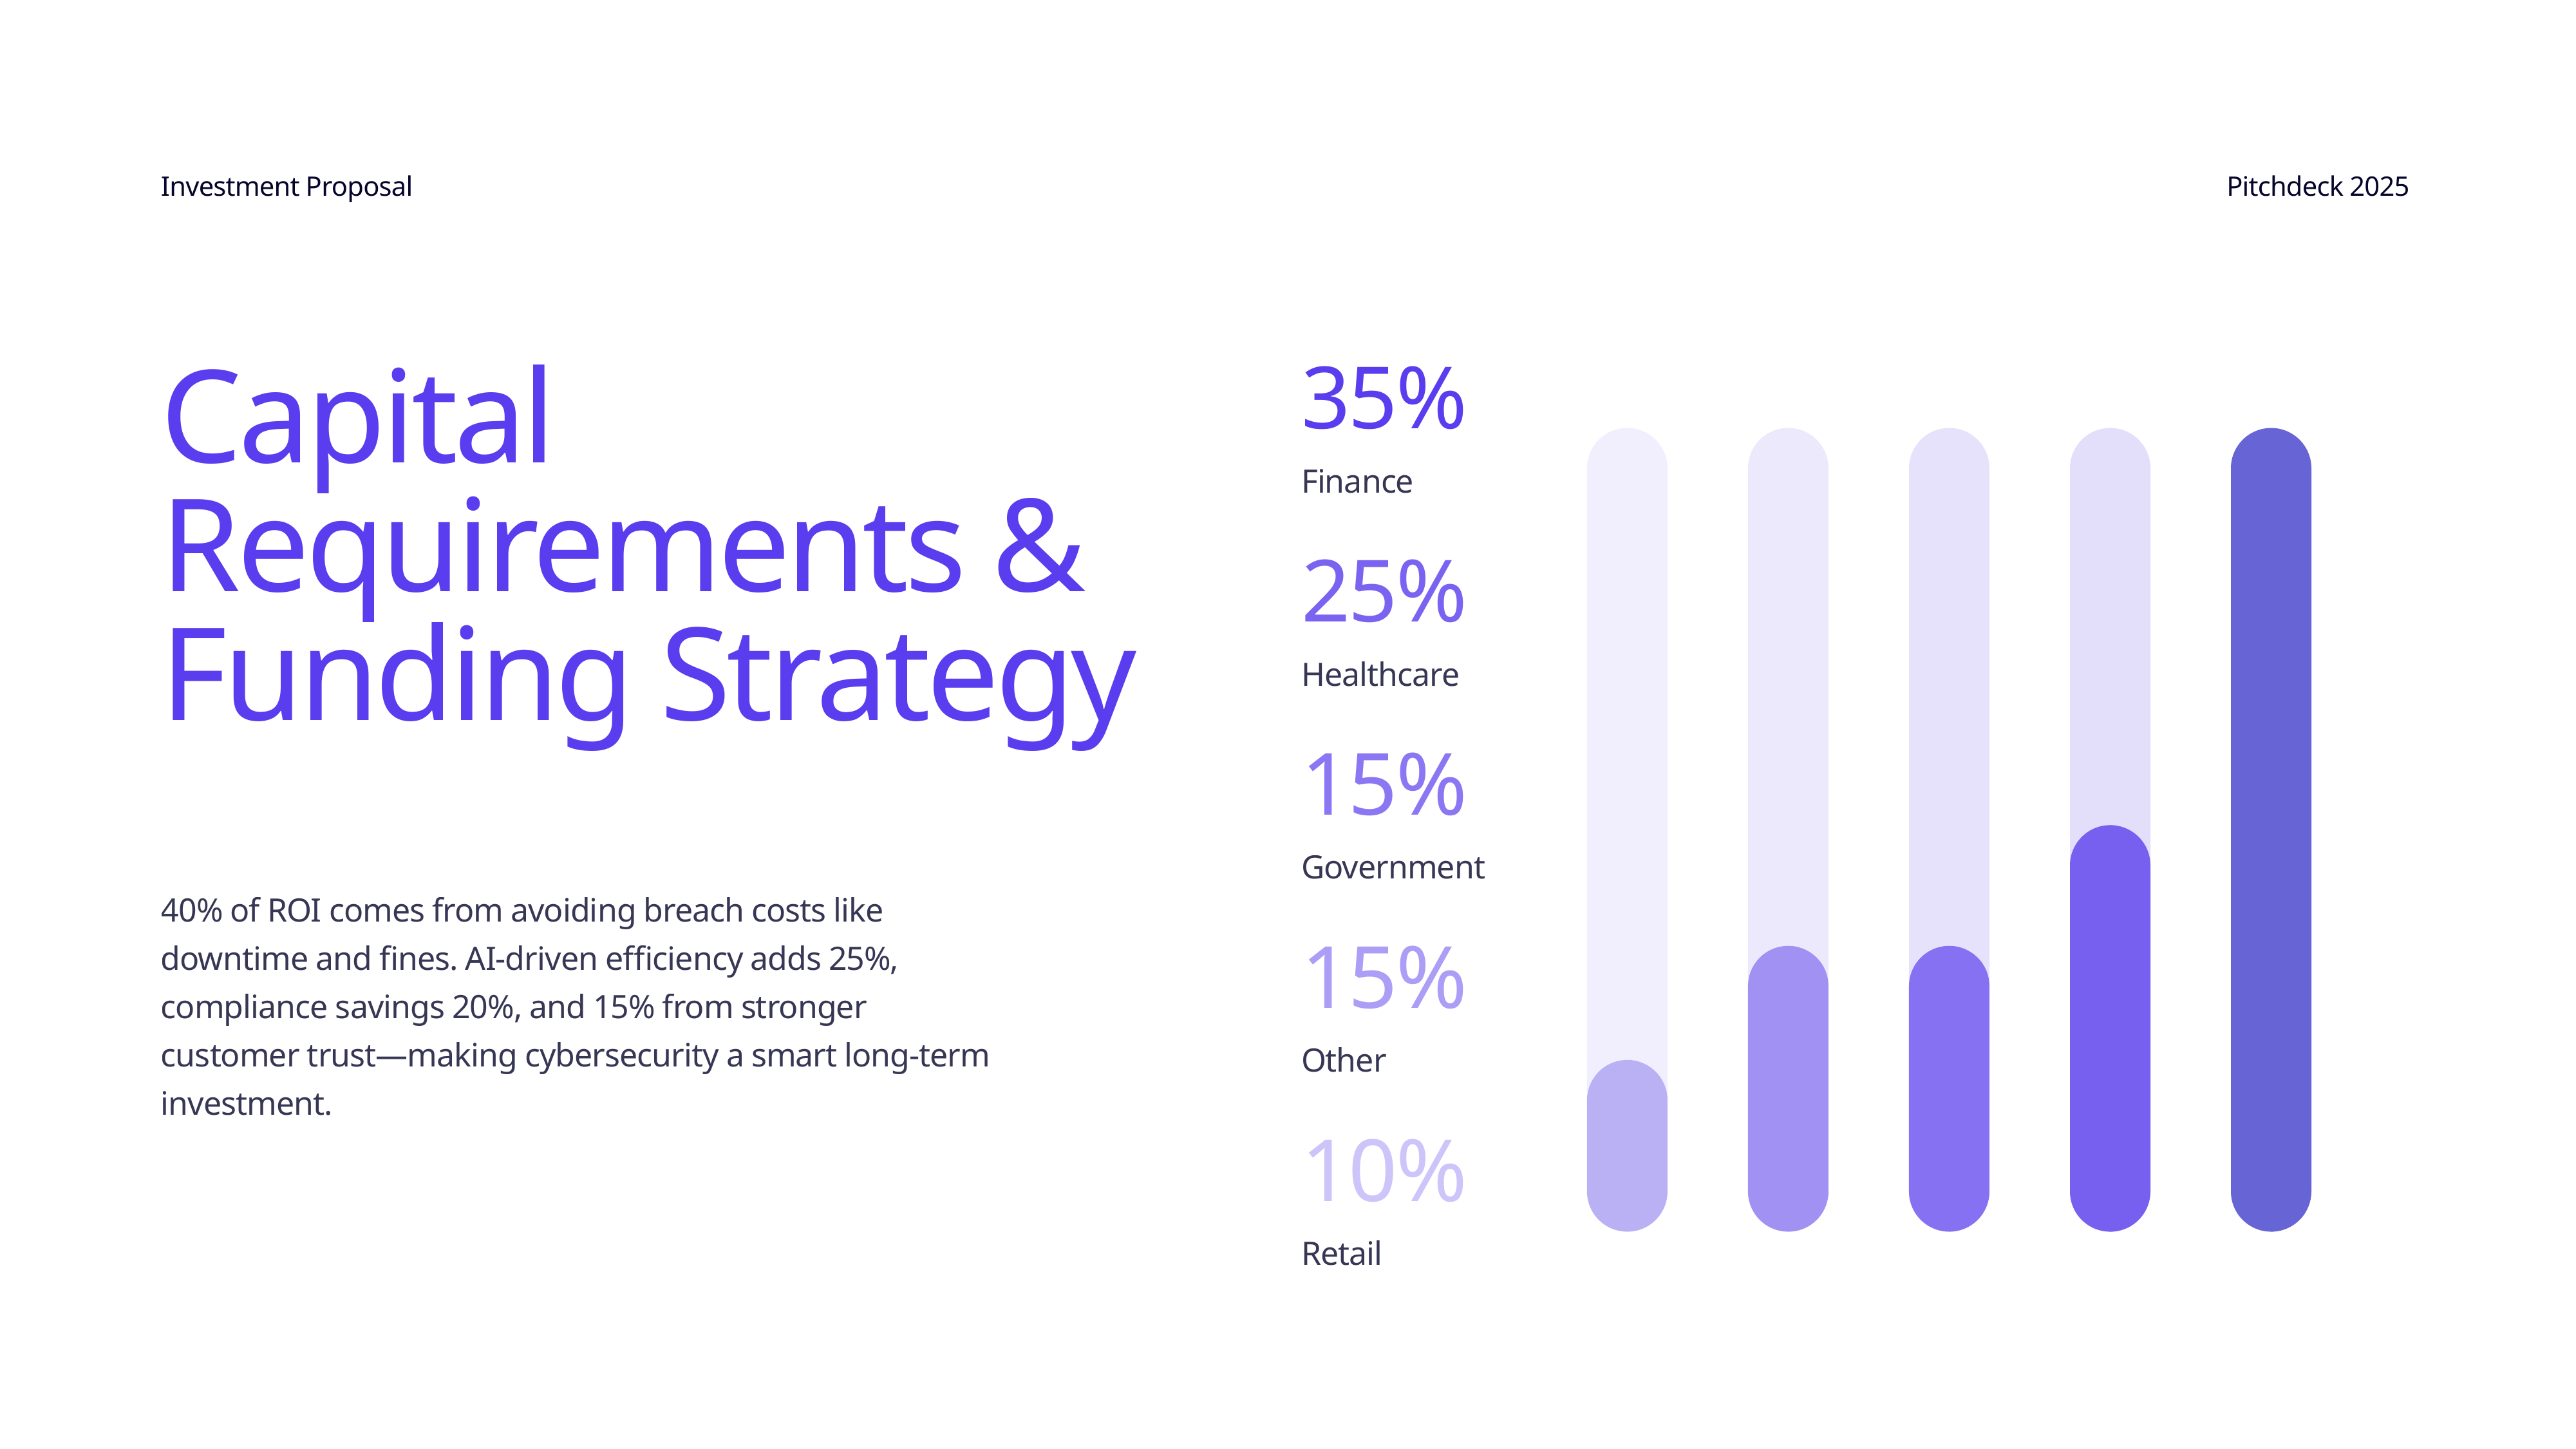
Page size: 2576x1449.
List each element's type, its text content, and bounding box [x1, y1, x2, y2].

text_box 40% of ROI comes from avoiding breach costs like downtime and fines. AI-driven efficiency adds 25%, compliance savings 20%, and 15% from stronger customer trust—making cybersecurity a smart long-term investment. [161, 880, 1001, 1133]
text_box Healthcare [1301, 643, 1473, 703]
text_box 15% [1301, 939, 1478, 1054]
text_box Government [1301, 837, 1493, 896]
text_box Retail [1301, 1223, 1457, 1283]
text_box Investment Proposal [161, 160, 482, 211]
text_box [1747, 428, 1829, 985]
text_box Capital Requirements & Funding Strategy [161, 359, 1318, 789]
text_box [2070, 428, 2151, 864]
text_box [2231, 428, 2312, 1232]
text_box Finance [1301, 450, 1481, 510]
text_box Pitchdeck 2025 [2215, 160, 2421, 211]
text_box 10% [1301, 1132, 1511, 1247]
text_box [2070, 825, 2151, 1232]
text_box [1747, 945, 1829, 1232]
text_box [1586, 1059, 1668, 1232]
text_box Other [1301, 1030, 1460, 1090]
text_box [1586, 428, 1668, 1098]
text_box [1908, 428, 1989, 985]
text_box 35% [1301, 359, 1499, 474]
text_box 25% [1301, 553, 1499, 667]
text_box 15% [1301, 746, 1511, 860]
text_box [1908, 945, 1990, 1232]
